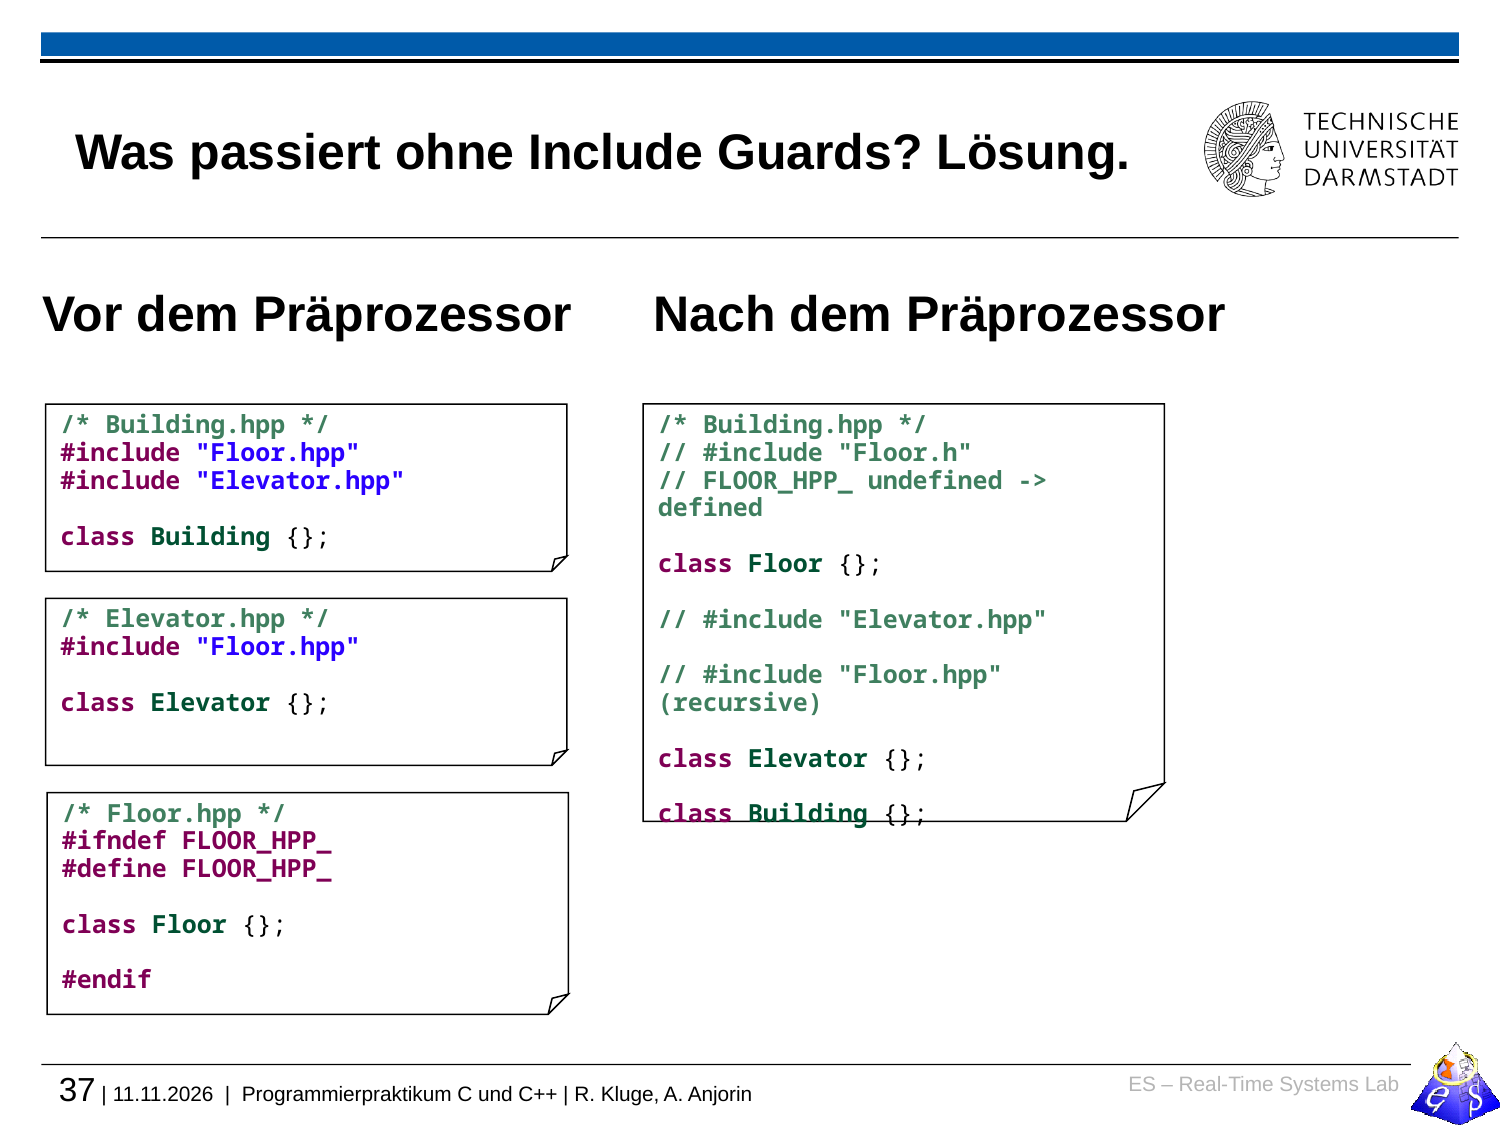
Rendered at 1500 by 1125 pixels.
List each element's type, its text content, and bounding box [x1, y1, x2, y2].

picture [1411, 1041, 1500, 1125]
text_box /* Floor.hpp */ #ifndef FLOOR_HPP_ #define FLOOR_HPP_ class Floor {}; #endif [47, 792, 569, 1015]
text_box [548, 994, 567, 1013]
list Vor dem Präprozessor [0, 244, 608, 350]
list Nach dem Präprozessor [608, 244, 1272, 350]
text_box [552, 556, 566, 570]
text_box /* Elevator.hpp */ #include "Floor.hpp" class Elevator {}; [45, 598, 567, 766]
text_box /* Building.hpp */ // #include "Floor.h" // FLOOR_HPP_ undefined -> defined class Floor {}; // #include "Elevator.hpp" // #include "Floor.hpp" (recursive) class Elevator {}; class Building {}; [643, 403, 1165, 822]
title Funktionszeiger: Beispiel (II) [1126, 783, 1163, 820]
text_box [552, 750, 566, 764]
text_box /* Building.hpp */ #include "Floor.hpp" #include "Elevator.hpp" class Building {}; [45, 404, 567, 572]
title Was passiert ohne Include Guards? Lösung. [75, 78, 1425, 220]
picture [1425, 84, 1483, 214]
